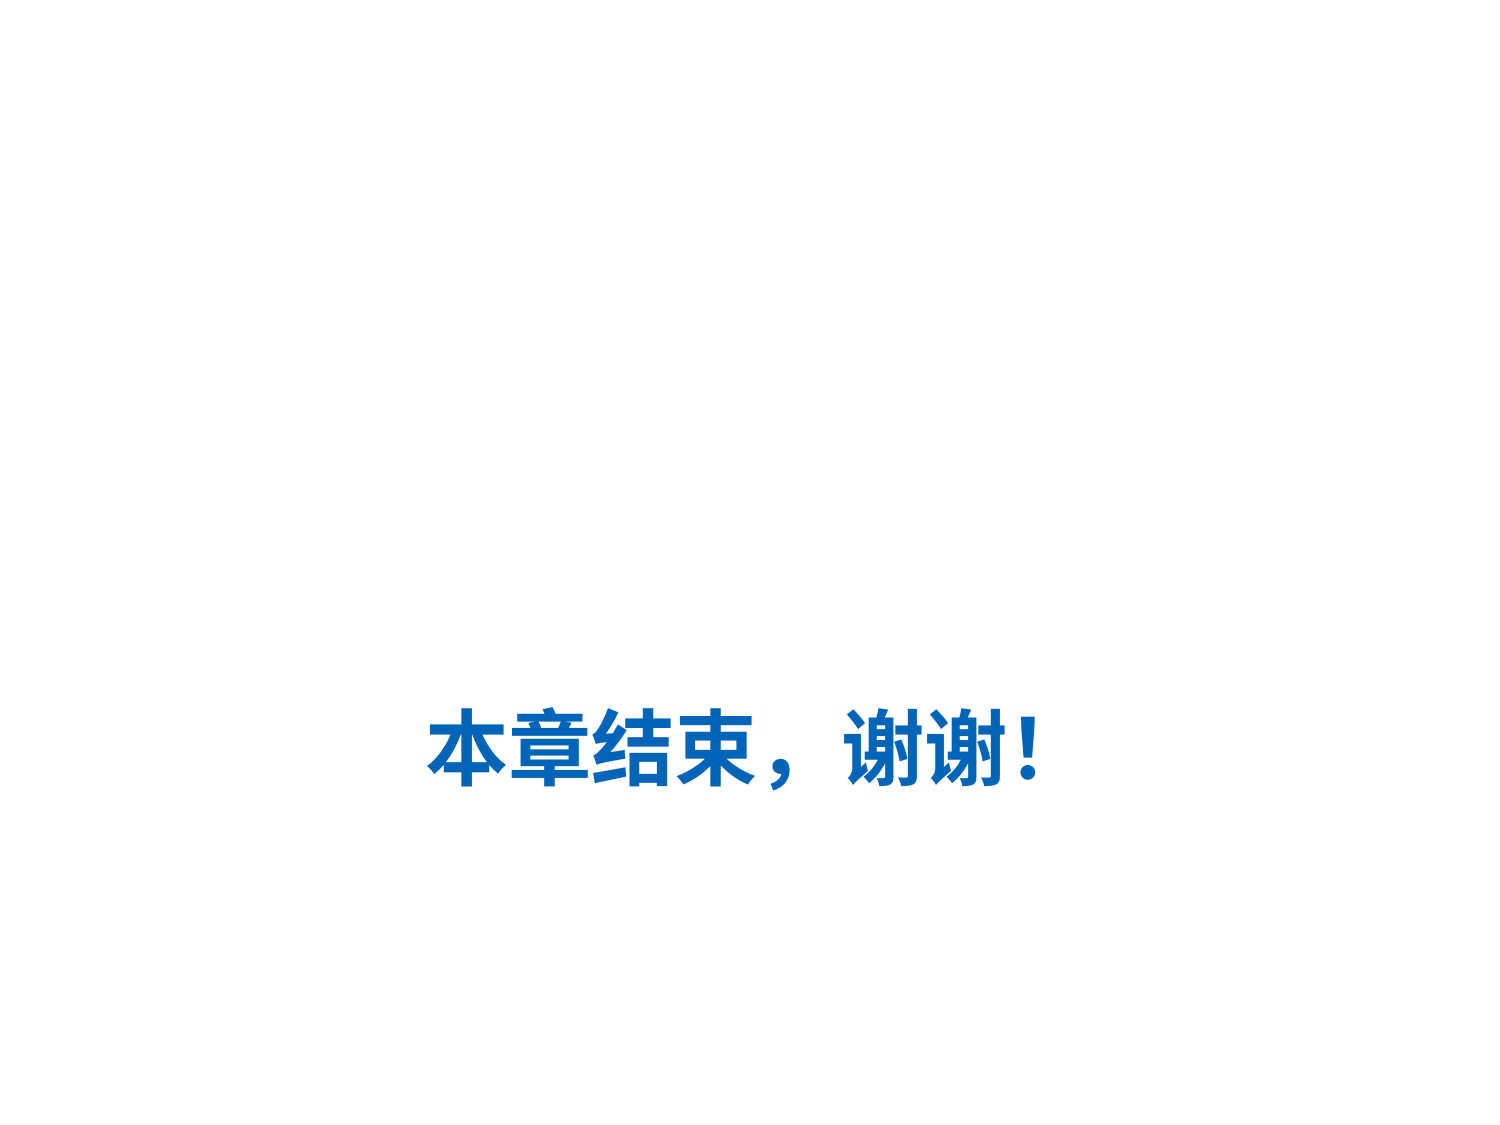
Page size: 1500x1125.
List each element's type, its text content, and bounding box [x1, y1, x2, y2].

text_box 本章结束，谢谢！ [285, 643, 1230, 863]
